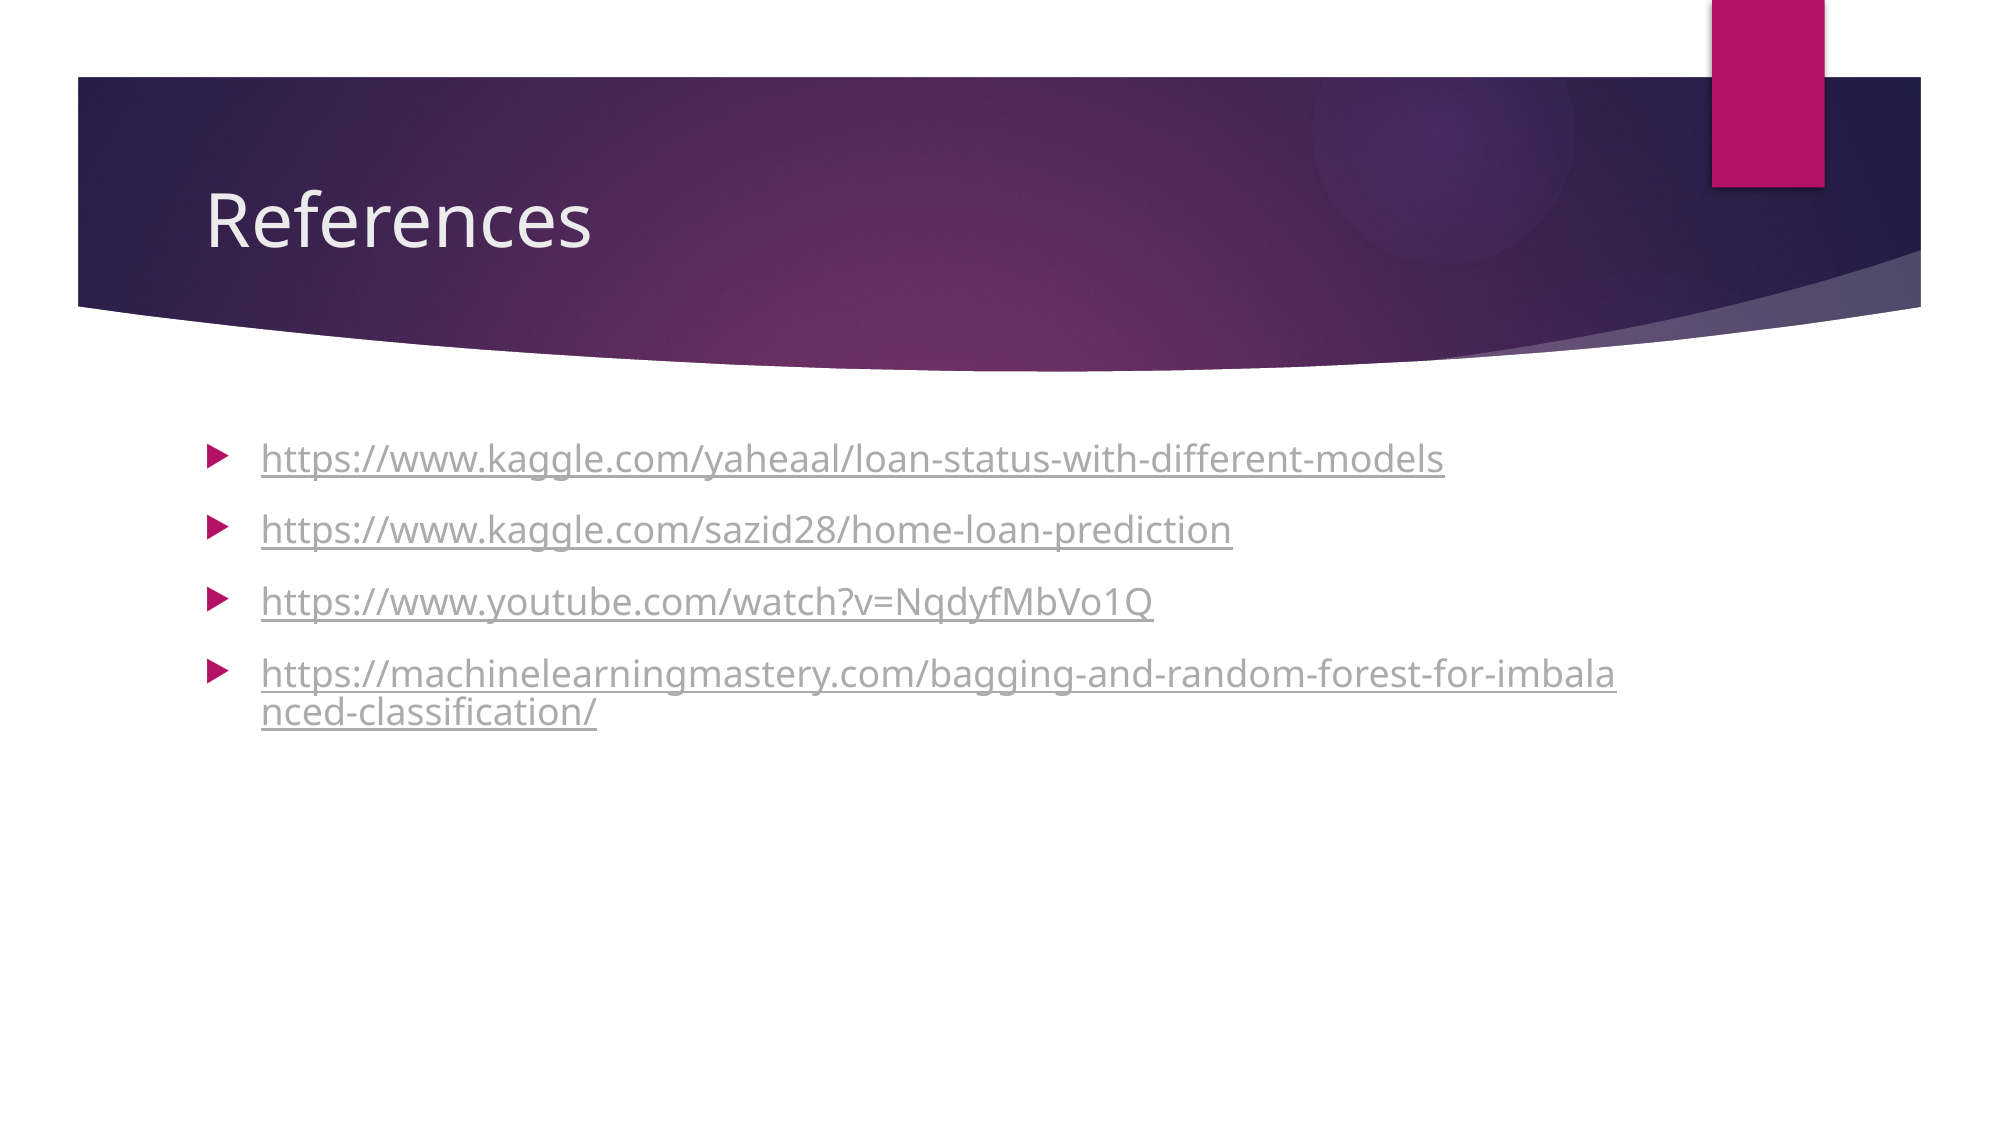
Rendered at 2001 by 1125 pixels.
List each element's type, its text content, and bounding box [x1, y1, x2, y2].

list https://www.kaggle.com/yaheaal/loan-status-with-different-models https://www.kaggle.com/sazid28/home-loan-prediction https://www.youtube.com/watch?v=NqdyfMbVo1Q https://machinelearningmastery.com/bagging-and-random-forest-for-imbalanced-classification/ [189, 427, 1638, 988]
title References [189, 159, 1627, 276]
